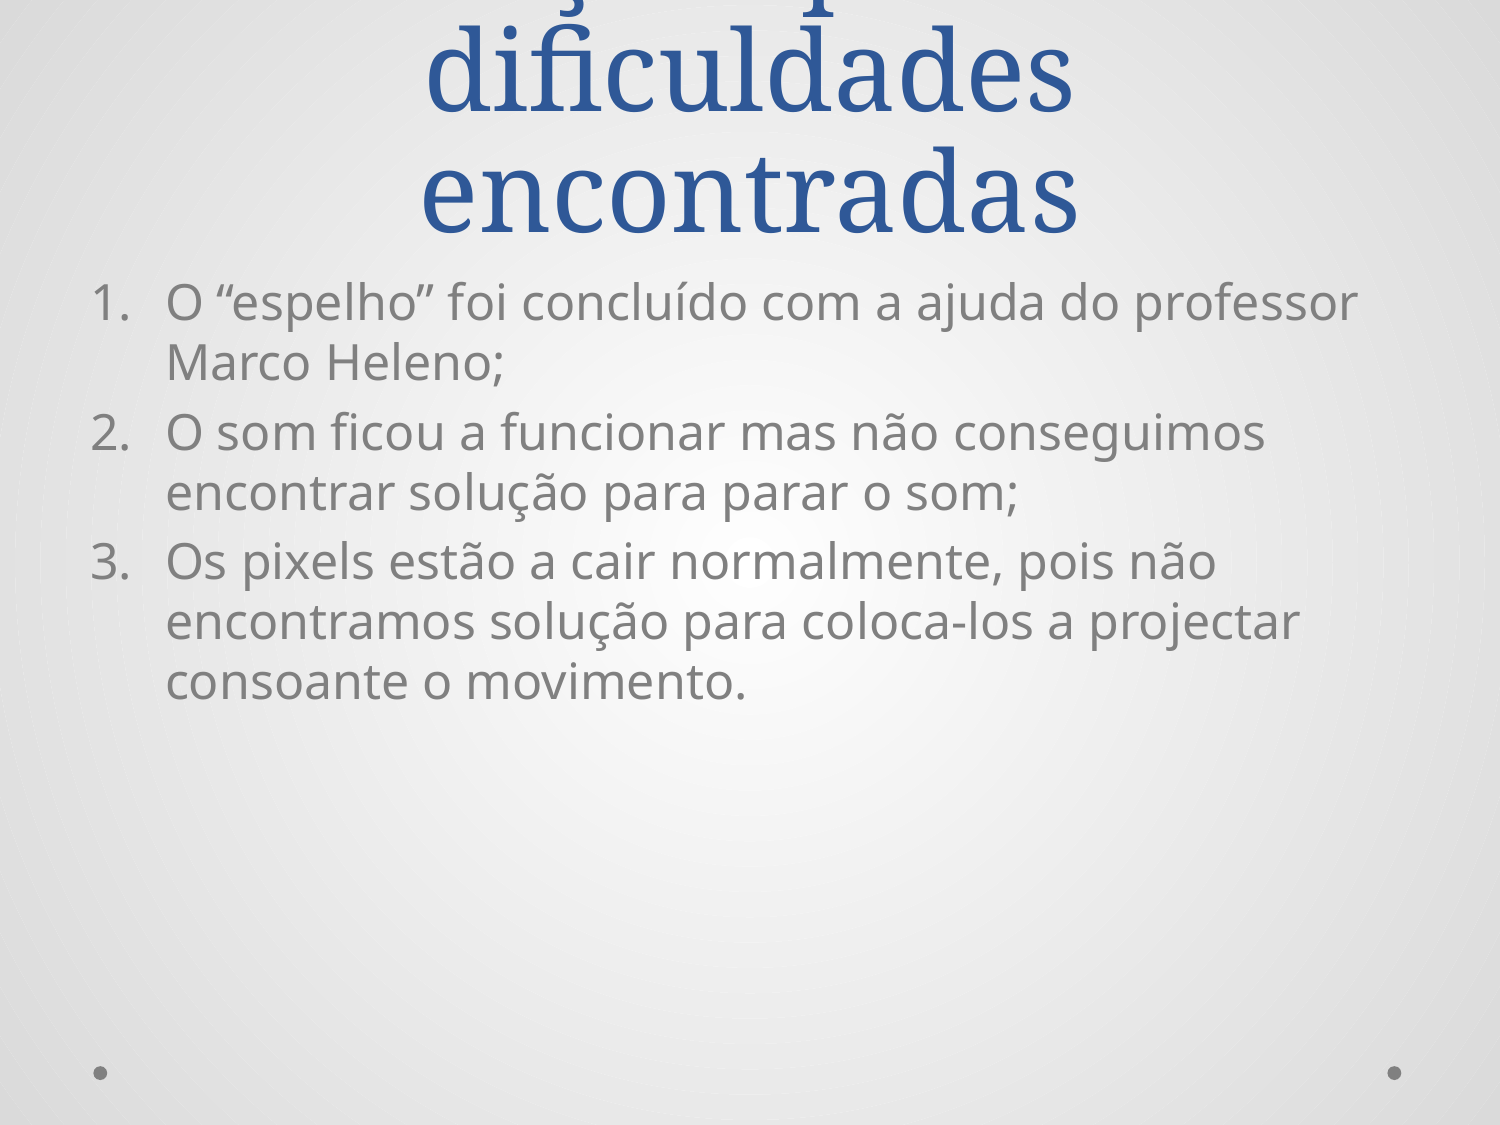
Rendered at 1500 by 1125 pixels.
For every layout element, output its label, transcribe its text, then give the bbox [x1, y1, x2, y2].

list O “espelho” foi concluído com a ajuda do professor Marco Heleno; O som ficou a funcionar mas não conseguimos encontrar solução para parar o som; Os pixels estão a cair normalmente, pois não encontramos solução para coloca-los a projectar consoante o movimento. [75, 262, 1425, 1005]
title Soluções para as dificuldades encontradas [75, 0, 1425, 262]
